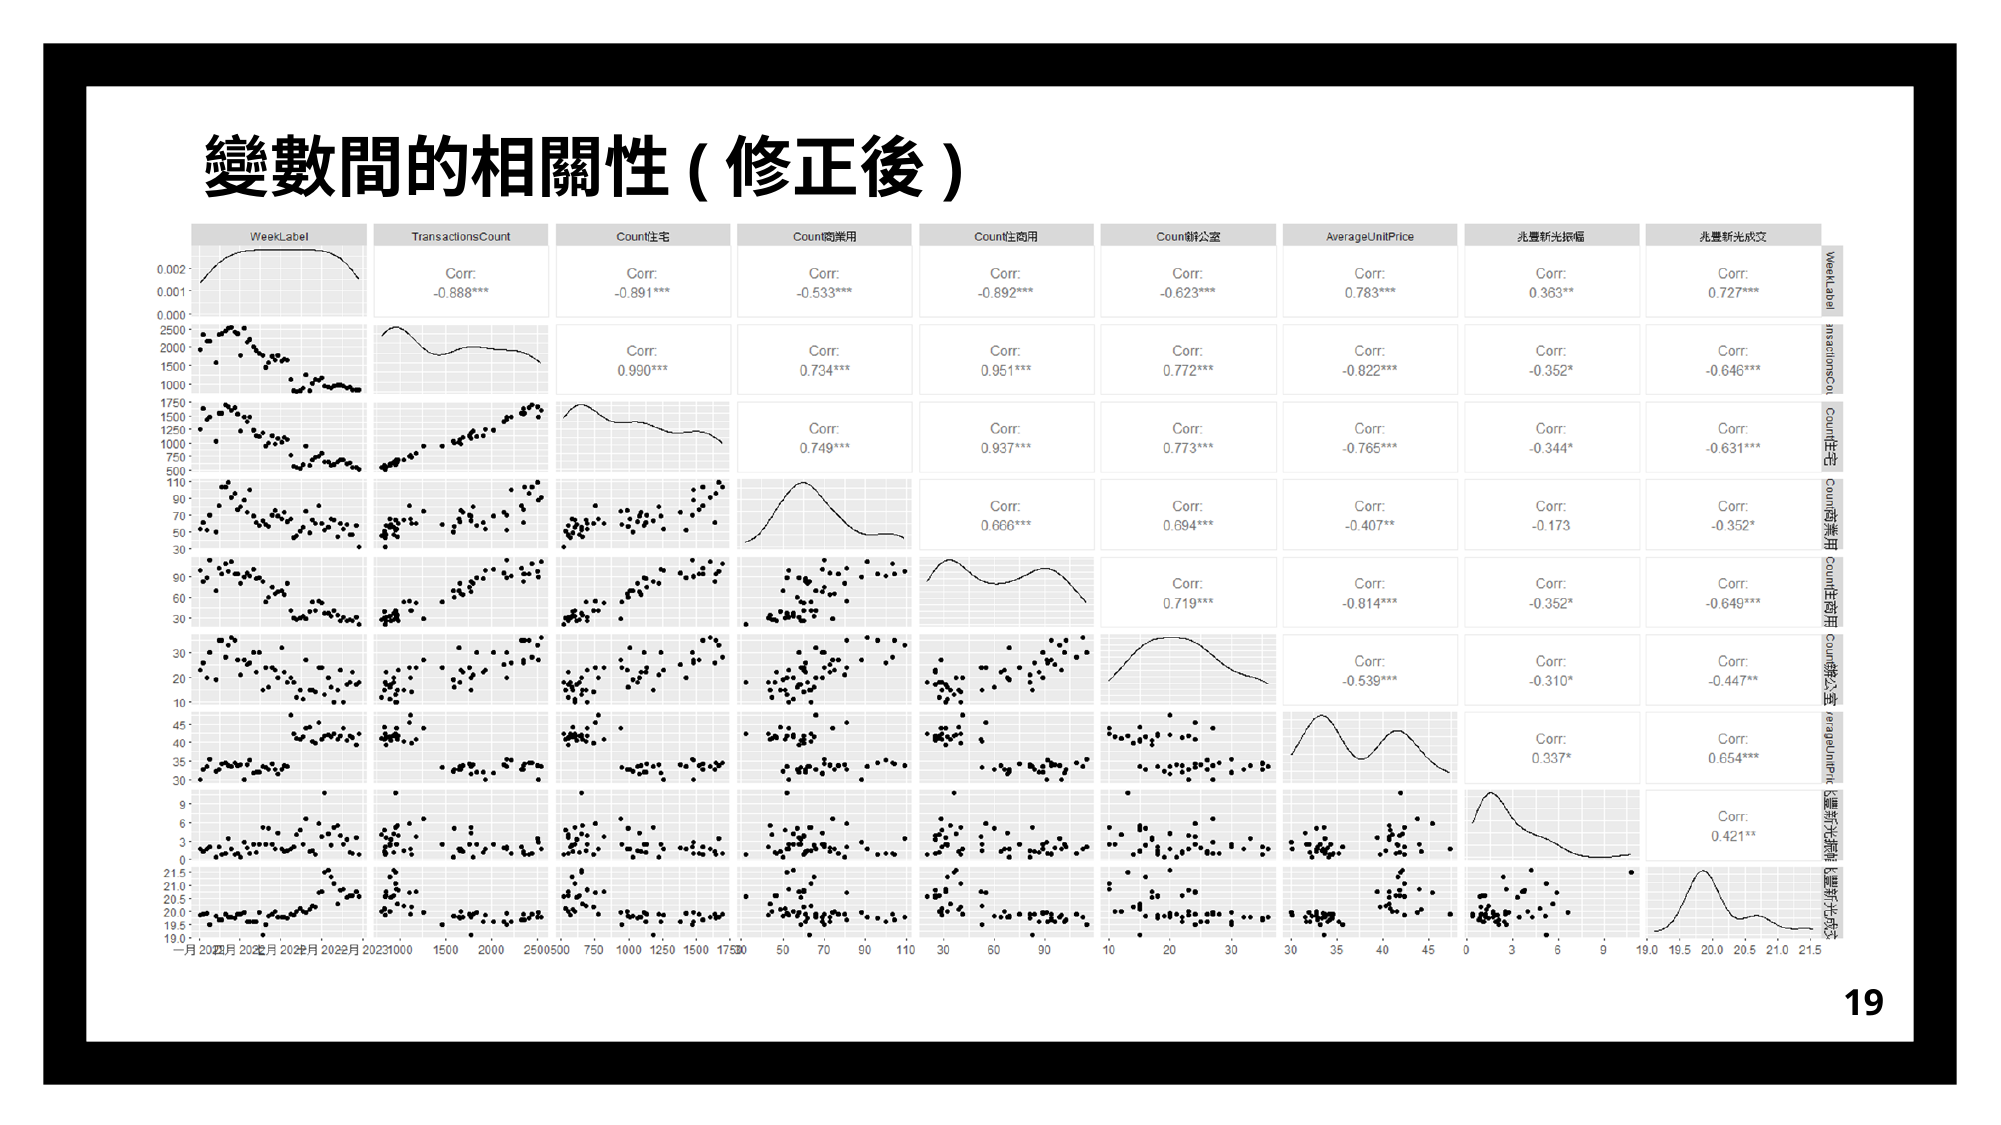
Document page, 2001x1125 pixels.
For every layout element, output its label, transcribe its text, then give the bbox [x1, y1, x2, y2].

picture [149, 217, 1851, 963]
list 變數間的相關性(修正後) [183, 104, 1817, 216]
slide_number 19 [1784, 960, 1905, 1047]
